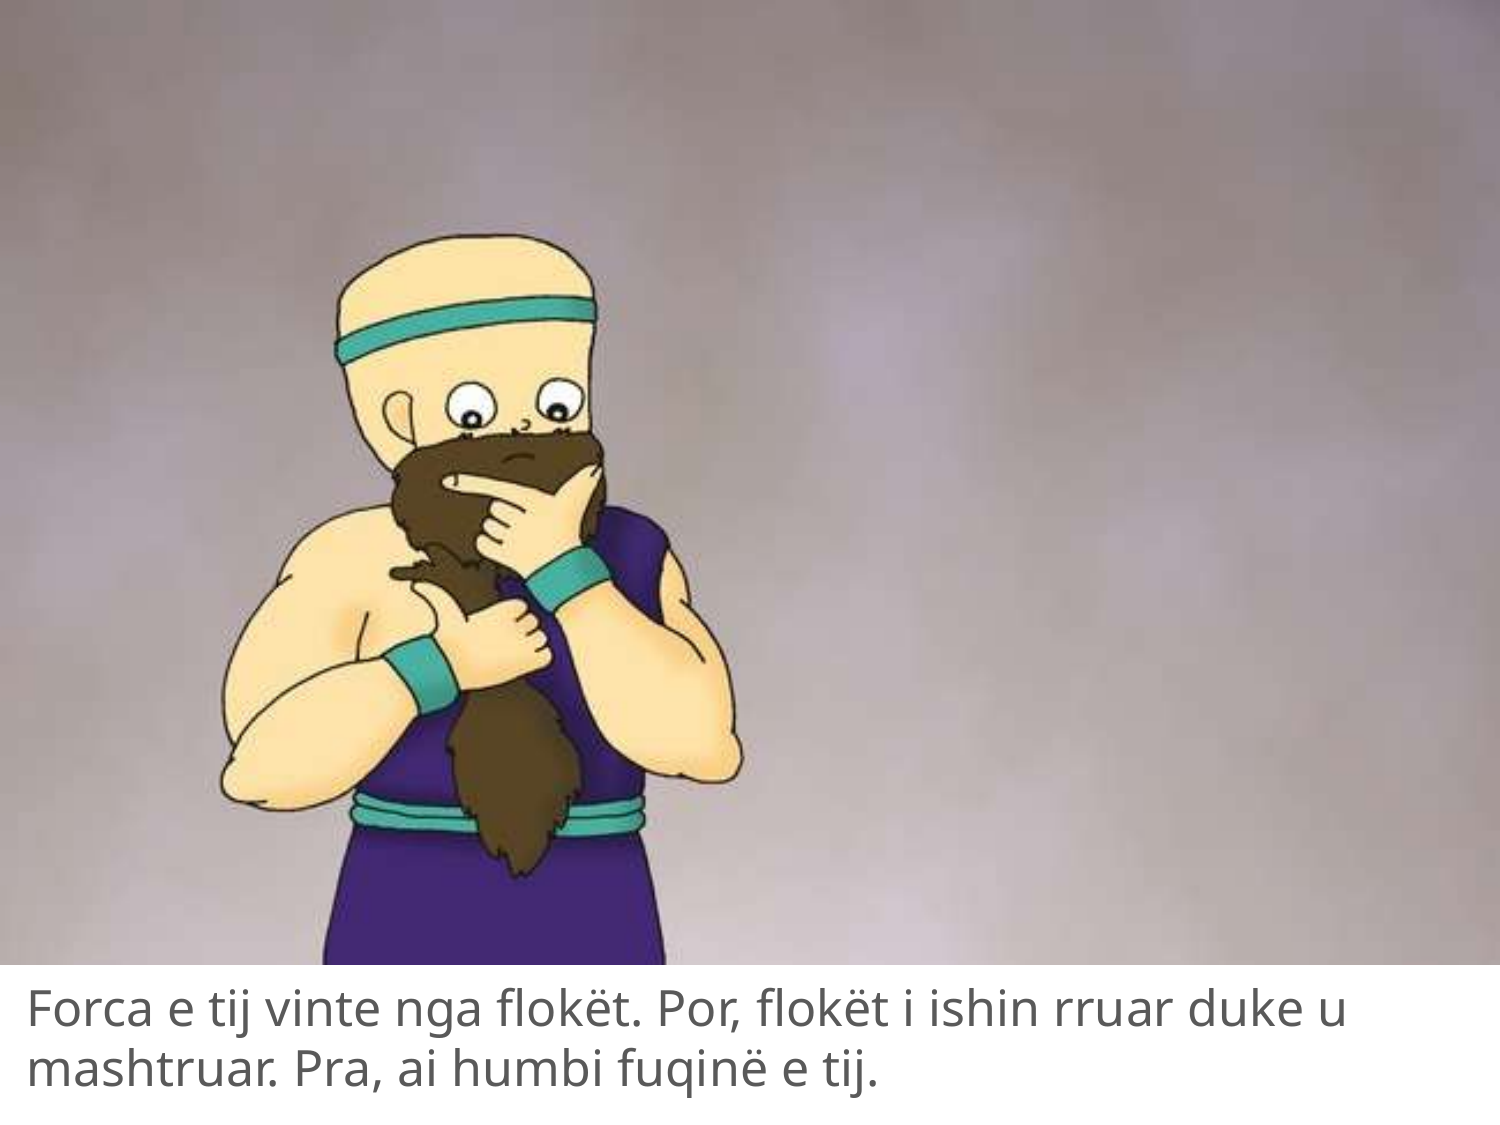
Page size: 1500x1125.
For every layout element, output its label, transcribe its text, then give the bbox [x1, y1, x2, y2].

text_box Forca e tij vinte nga flokët. Por, flokët i ishin rruar duke u mashtruar. Pra, ai humbi fuqinë e tij. [11, 973, 1498, 1105]
picture [0, 0, 1500, 965]
